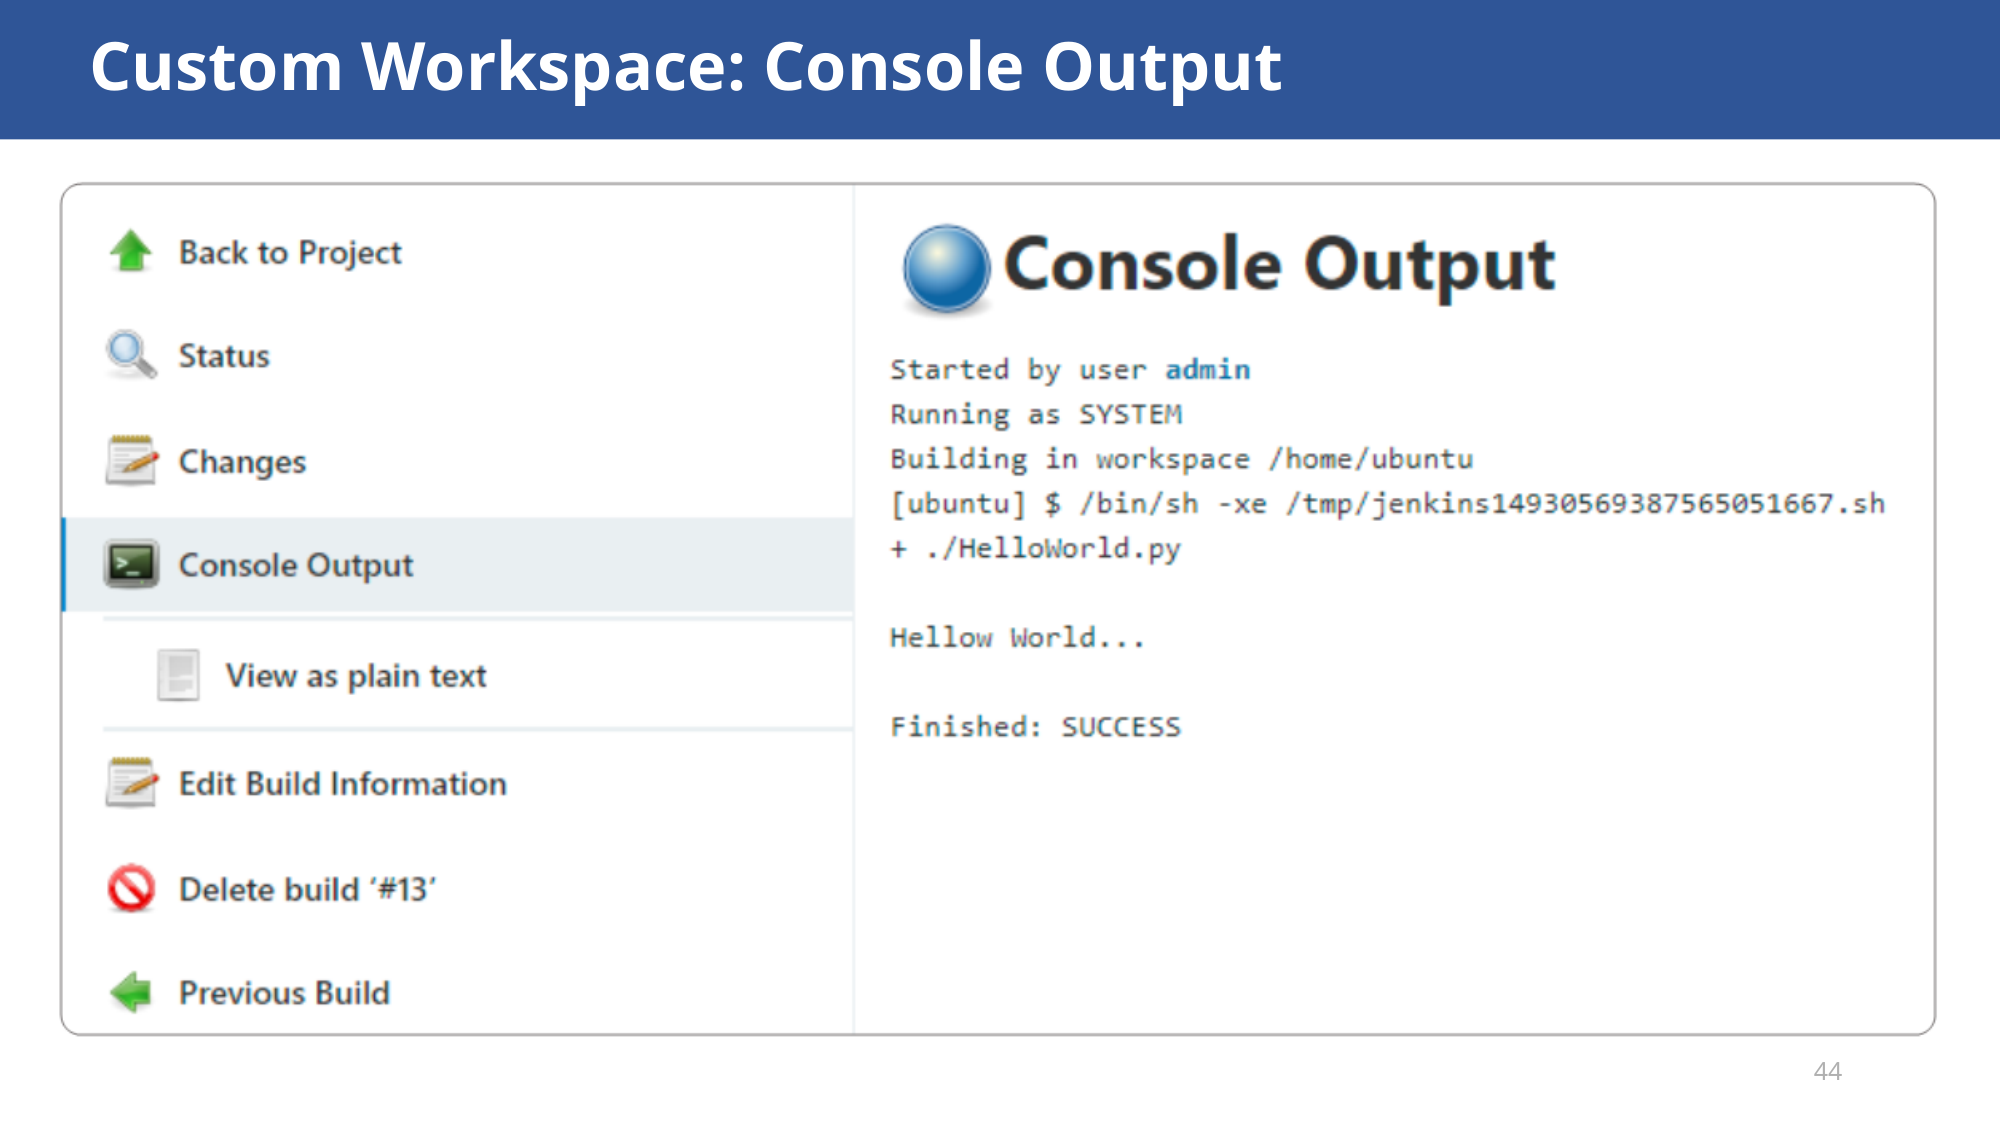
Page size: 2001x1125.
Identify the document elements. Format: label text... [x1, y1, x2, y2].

picture [55, 176, 1945, 1043]
slide_number 44 [1412, 1043, 1863, 1103]
title Custom Workspace: Console Output [69, 26, 1625, 111]
